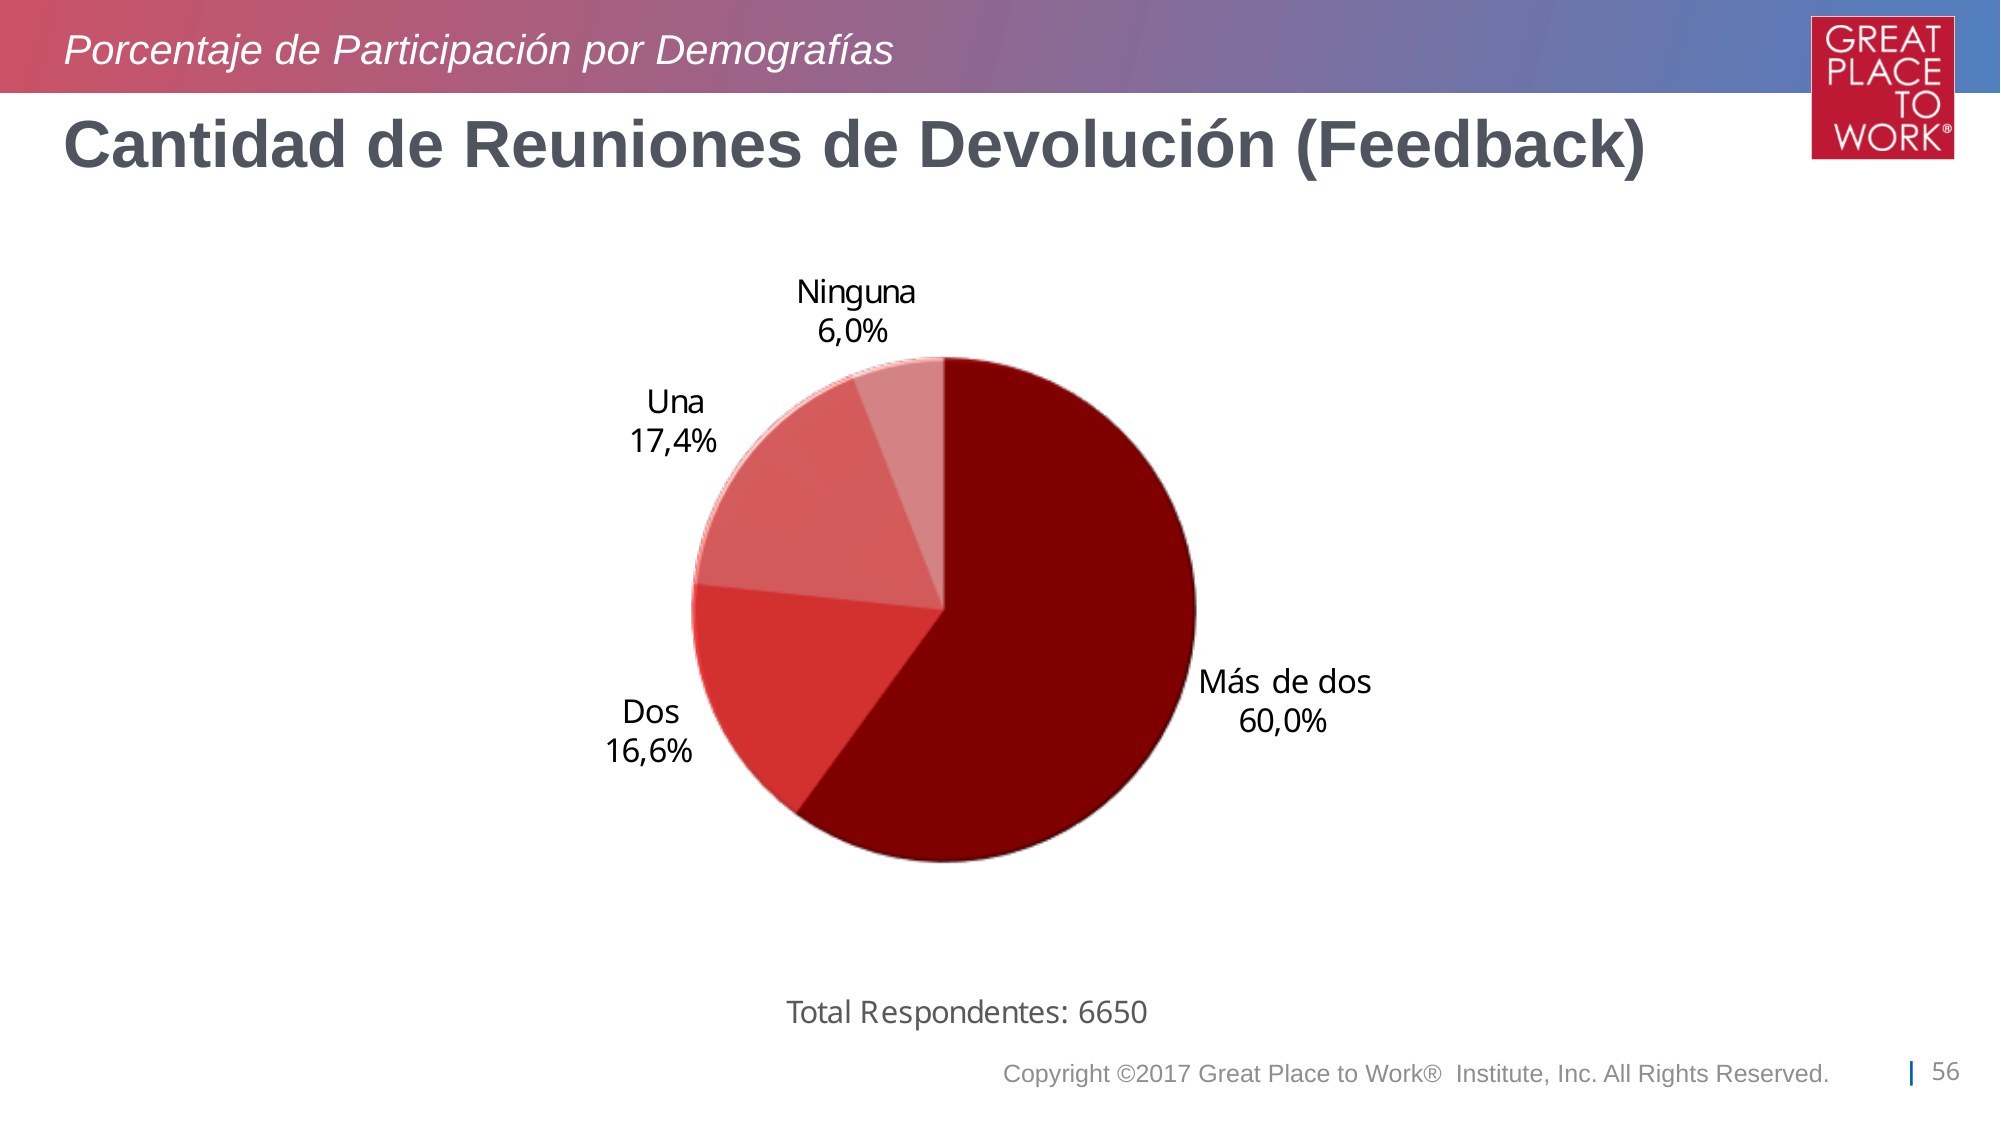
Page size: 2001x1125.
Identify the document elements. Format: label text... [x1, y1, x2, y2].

slide_number | 56 [1846, 1042, 1976, 1103]
title Cantidad de Reuniones de Devolución (Feedback) [48, 92, 1976, 200]
picture [0, 0, 2000, 93]
subtitle Porcentaje de Participación por Demografías [48, 21, 1894, 90]
picture [266, 134, 1737, 1031]
footer Copyright ©2017 Great Place to Work® Institute, Inc. All Rights Reserved. [978, 1042, 1846, 1103]
